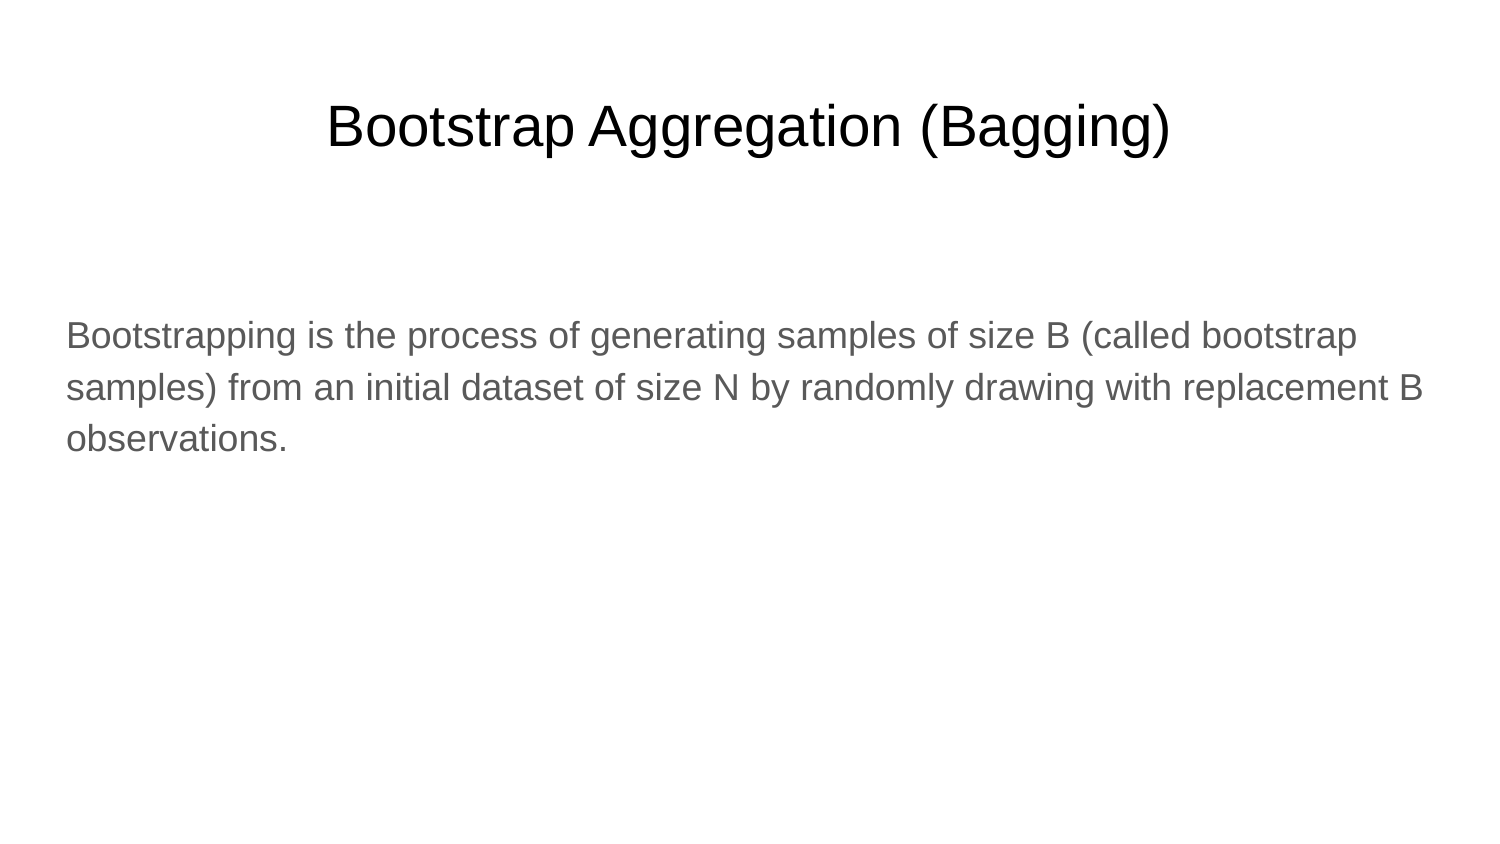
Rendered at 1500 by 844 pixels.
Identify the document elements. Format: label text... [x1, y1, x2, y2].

list Bootstrapping is the process of generating samples of size B (called bootstrap samples) from an initial dataset of size N by randomly drawing with replacement B observations. [51, 289, 1449, 555]
title Bootstrap Aggregation (Bagging) [51, 72, 1449, 167]
